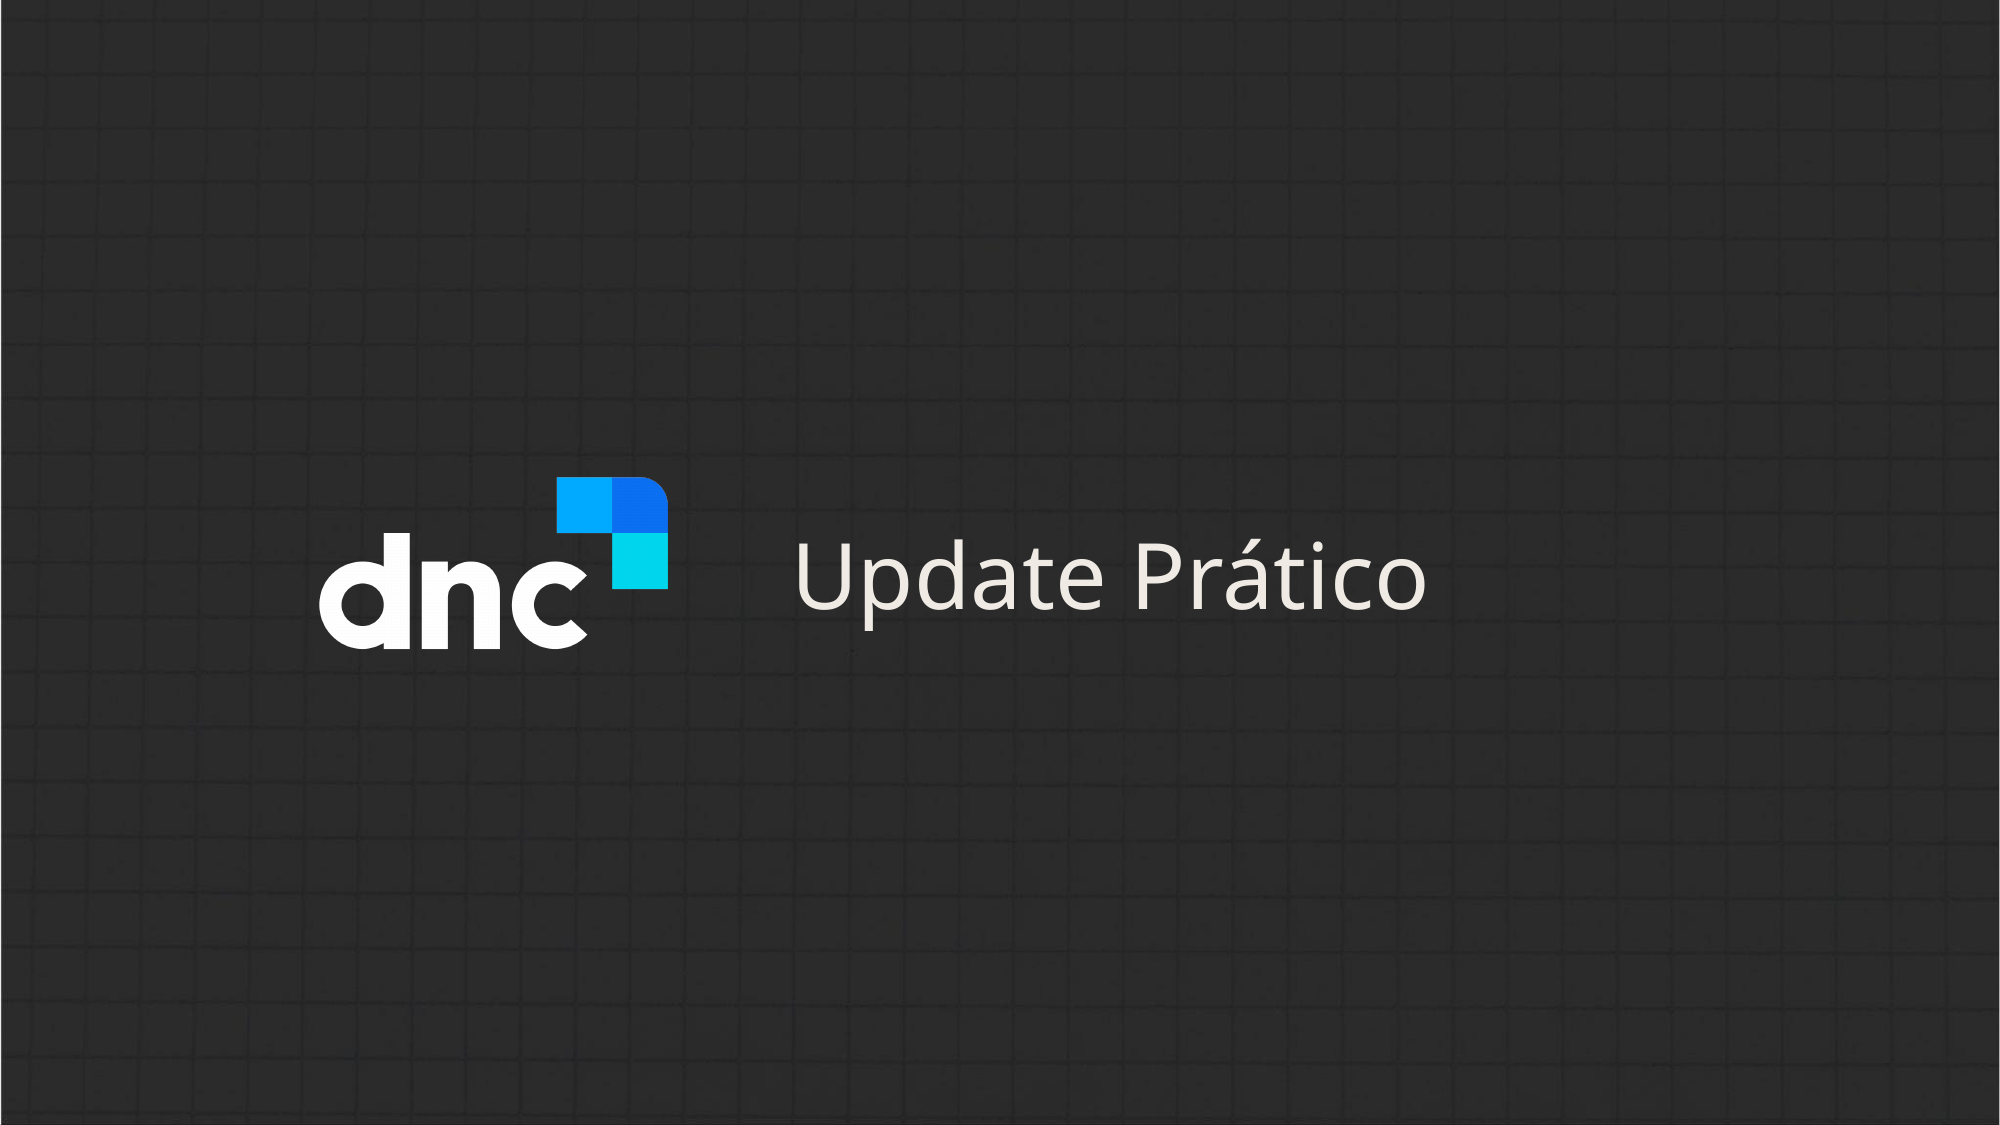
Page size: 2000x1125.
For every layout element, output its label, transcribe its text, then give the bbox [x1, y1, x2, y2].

picture [0, 0, 2000, 1125]
title Update Prático [776, 427, 1895, 724]
